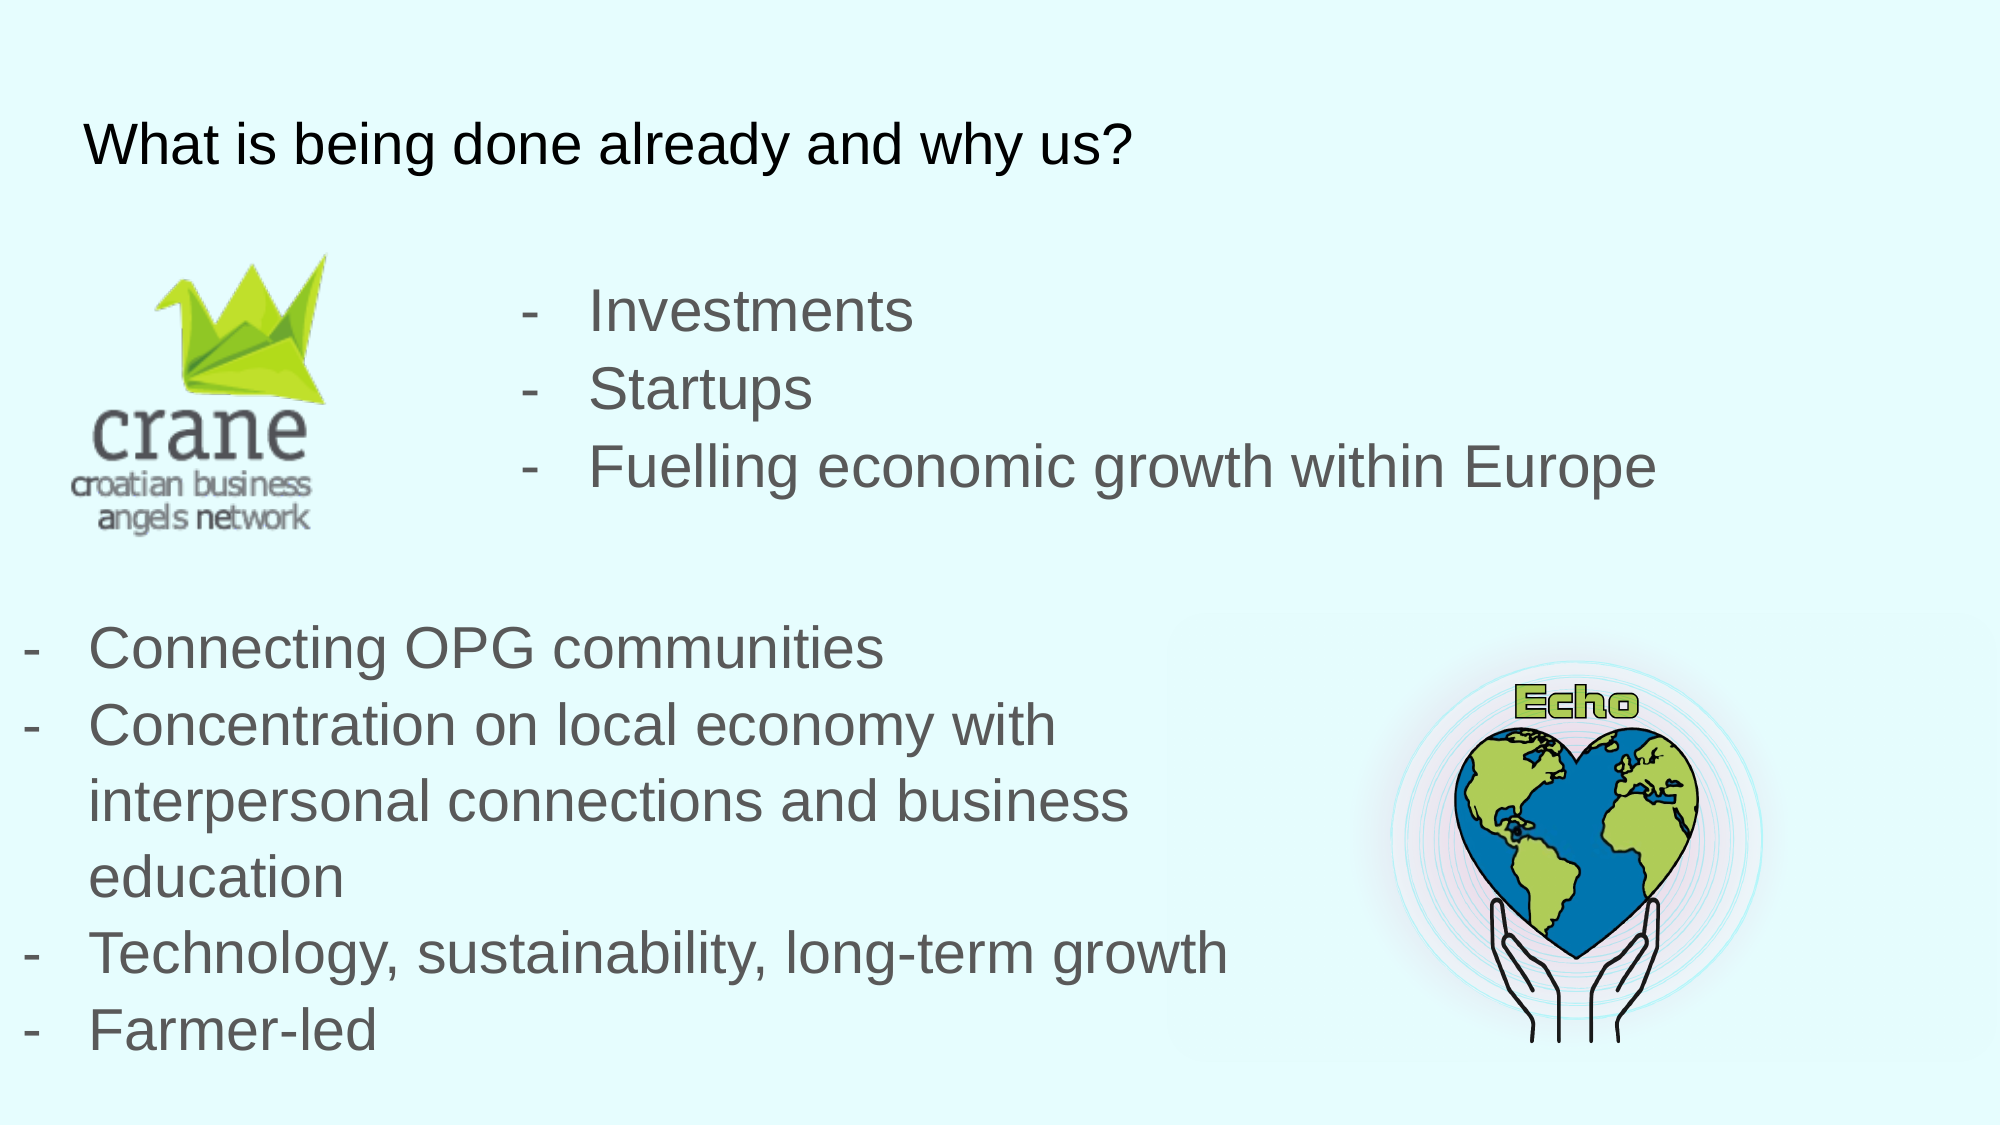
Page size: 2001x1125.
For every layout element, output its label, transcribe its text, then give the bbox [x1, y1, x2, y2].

list Investments Startups Fuelling economic growth within Europe [498, 252, 1932, 543]
list Connecting OPG communities Concentration on local economy with interpersonal connections and business education Technology, sustainability, long-term growth Farmer-led [0, 590, 1345, 1080]
picture [67, 251, 332, 543]
picture [1167, 613, 1997, 1062]
title What is being done already and why us? [68, 97, 1932, 223]
